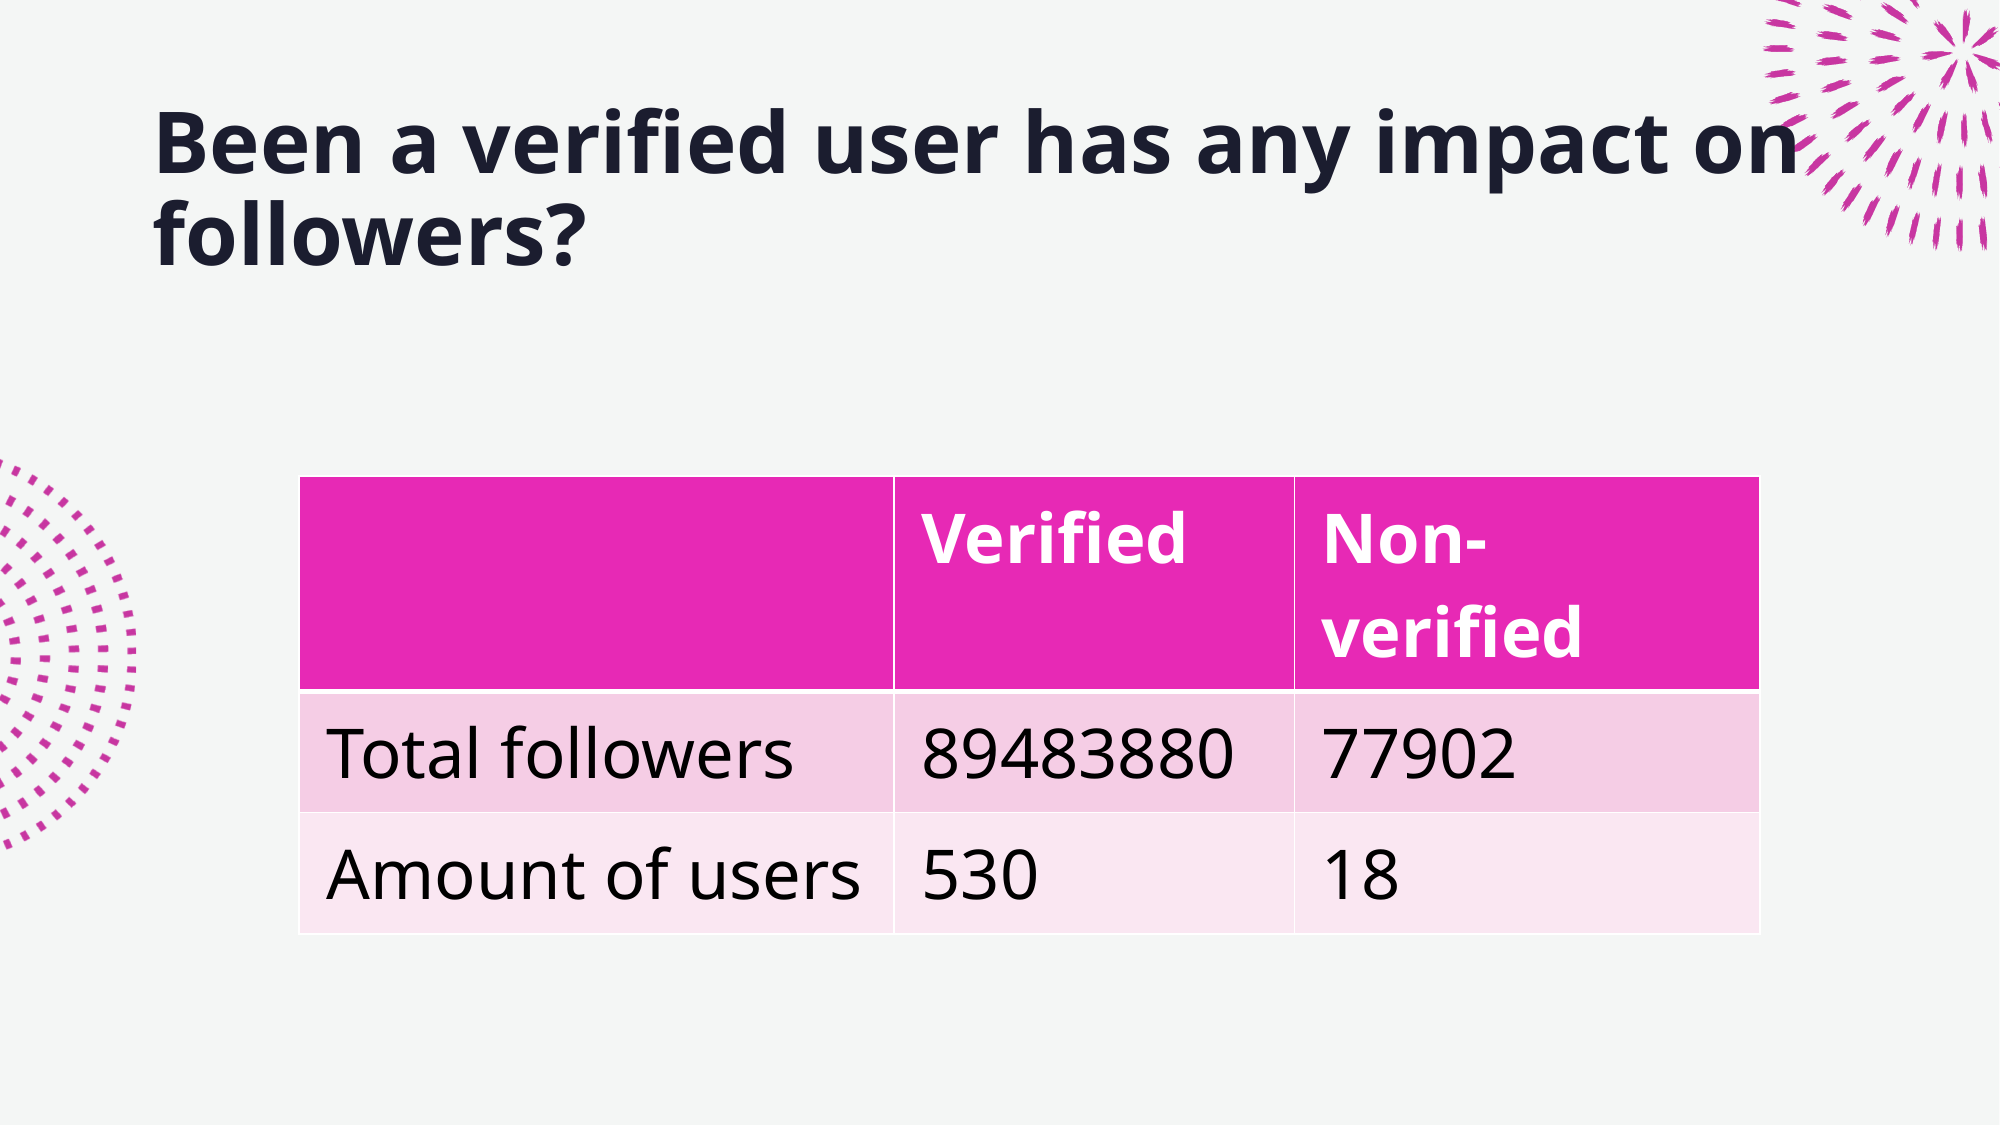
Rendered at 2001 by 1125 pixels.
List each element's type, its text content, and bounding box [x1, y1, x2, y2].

table_cell 530 [895, 813, 1294, 933]
table_cell Amount of users [300, 813, 893, 933]
title Been a verified user has any impact on followers? [137, 91, 1835, 303]
table_header [300, 477, 893, 689]
text_box [0, 0, 2000, 1125]
picture [1762, 0, 2000, 252]
table_header Non-verified [1295, 477, 1759, 689]
table_cell 18 [1295, 813, 1759, 933]
table_header Verified [895, 477, 1294, 689]
table_cell Total followers [300, 694, 893, 812]
table_cell 77902 [1295, 694, 1759, 812]
picture [0, 446, 137, 865]
table_cell 89483880 [895, 694, 1294, 812]
